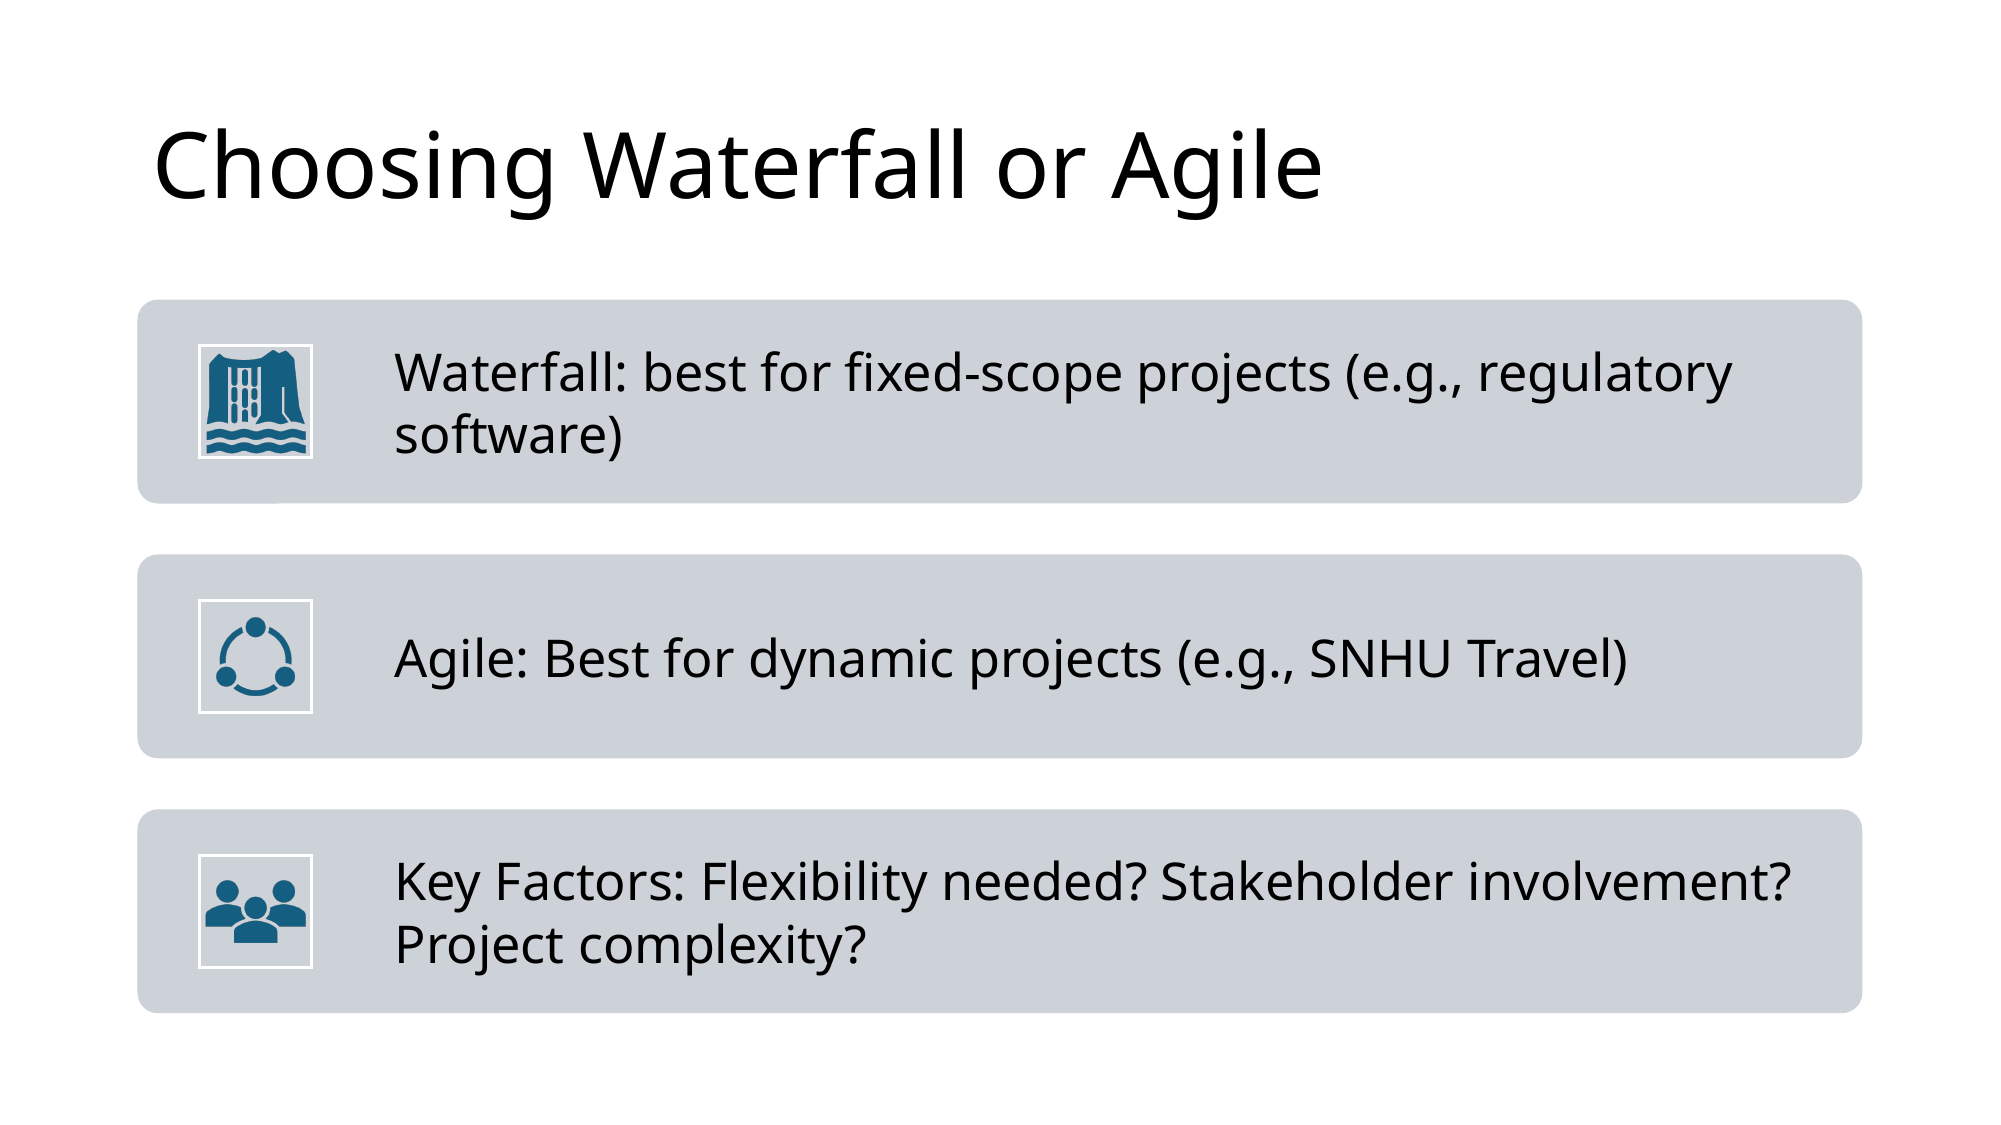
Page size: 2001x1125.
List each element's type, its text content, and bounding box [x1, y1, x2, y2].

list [136, 298, 1863, 1014]
title Choosing Waterfall or Agile [137, 59, 1863, 278]
